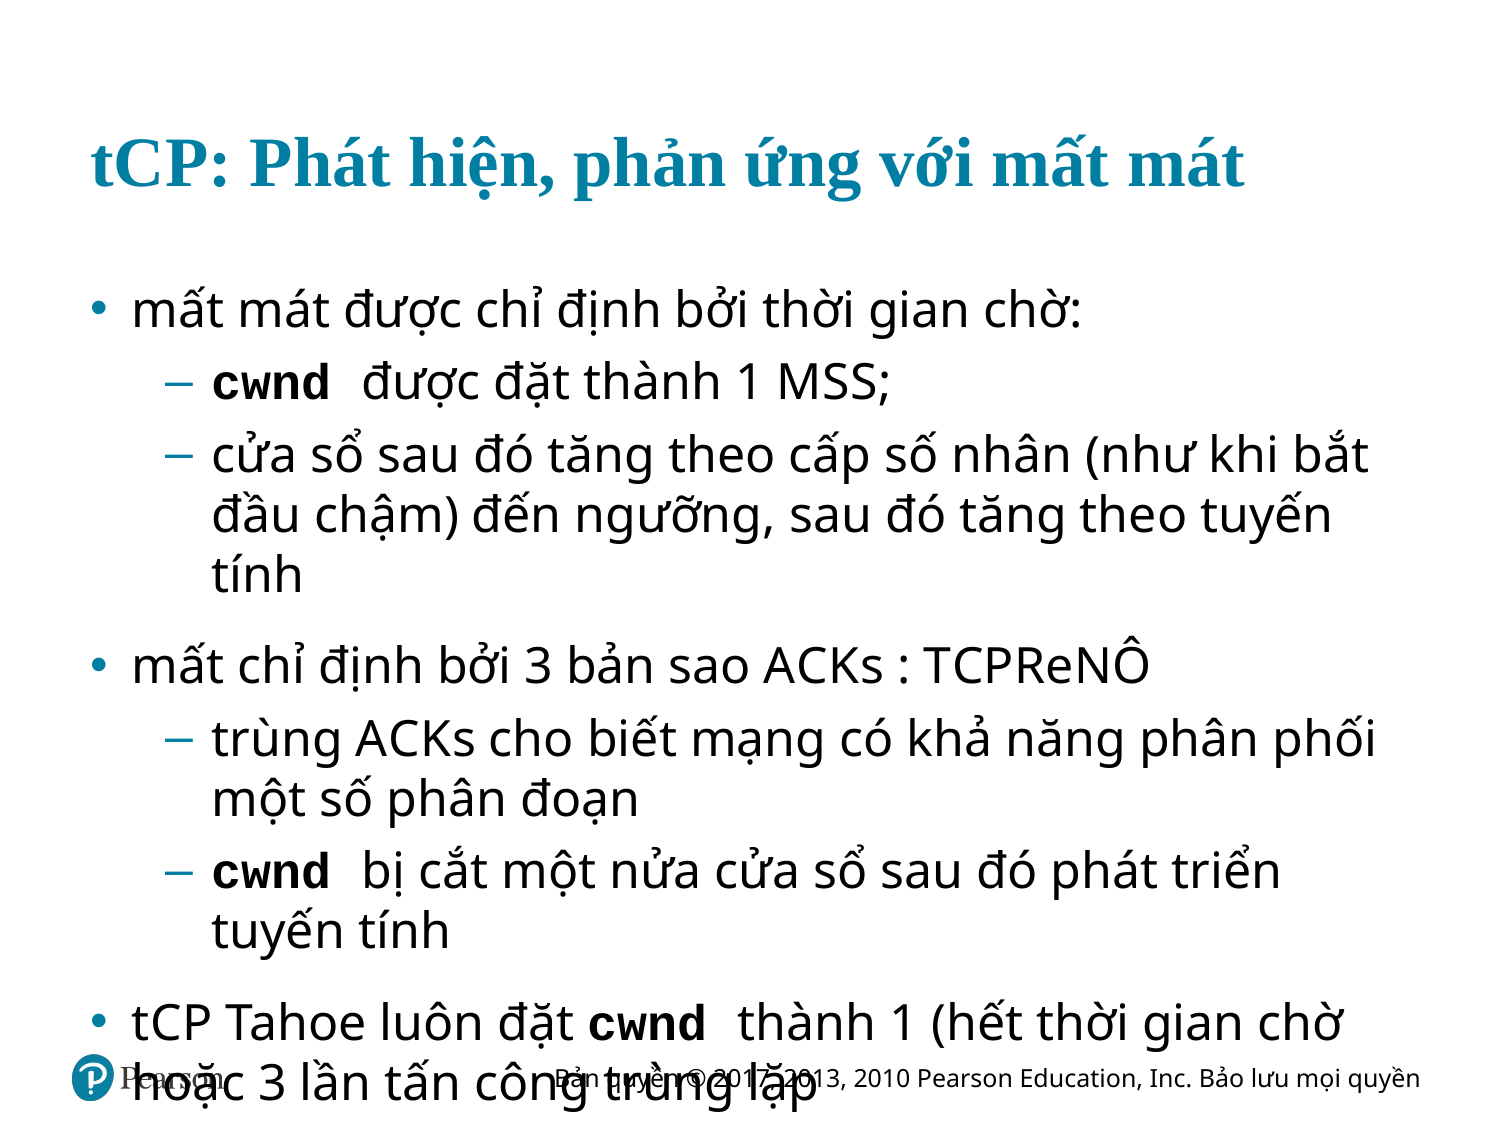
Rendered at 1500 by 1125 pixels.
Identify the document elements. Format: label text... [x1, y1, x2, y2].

list mất mát được chỉ định bởi thời gian chờ: cwnd được đặt thành 1 M S S; cửa sổ sau đó tăng theo cấp số nhân (như khi bắt đầu chậm) đến ngưỡng, sau đó tăng theo tuyến tính mất chỉ định bởi 3 bản sao A C K s : T C PR e N Ô trùng A C K s cho biết mạng có khả năng phân phối một số phân đoạn cwnd bị cắt một nửa cửa sổ sau đó phát triển tuyến tính t C P Tahoe luôn đặt cwnd thành 1 (hết thời gian chờ hoặc 3 lần tấn công trùng lặp [75, 262, 1425, 1125]
title t C P: Phát hiện, phản ứng với mất mát [75, 0, 1425, 216]
